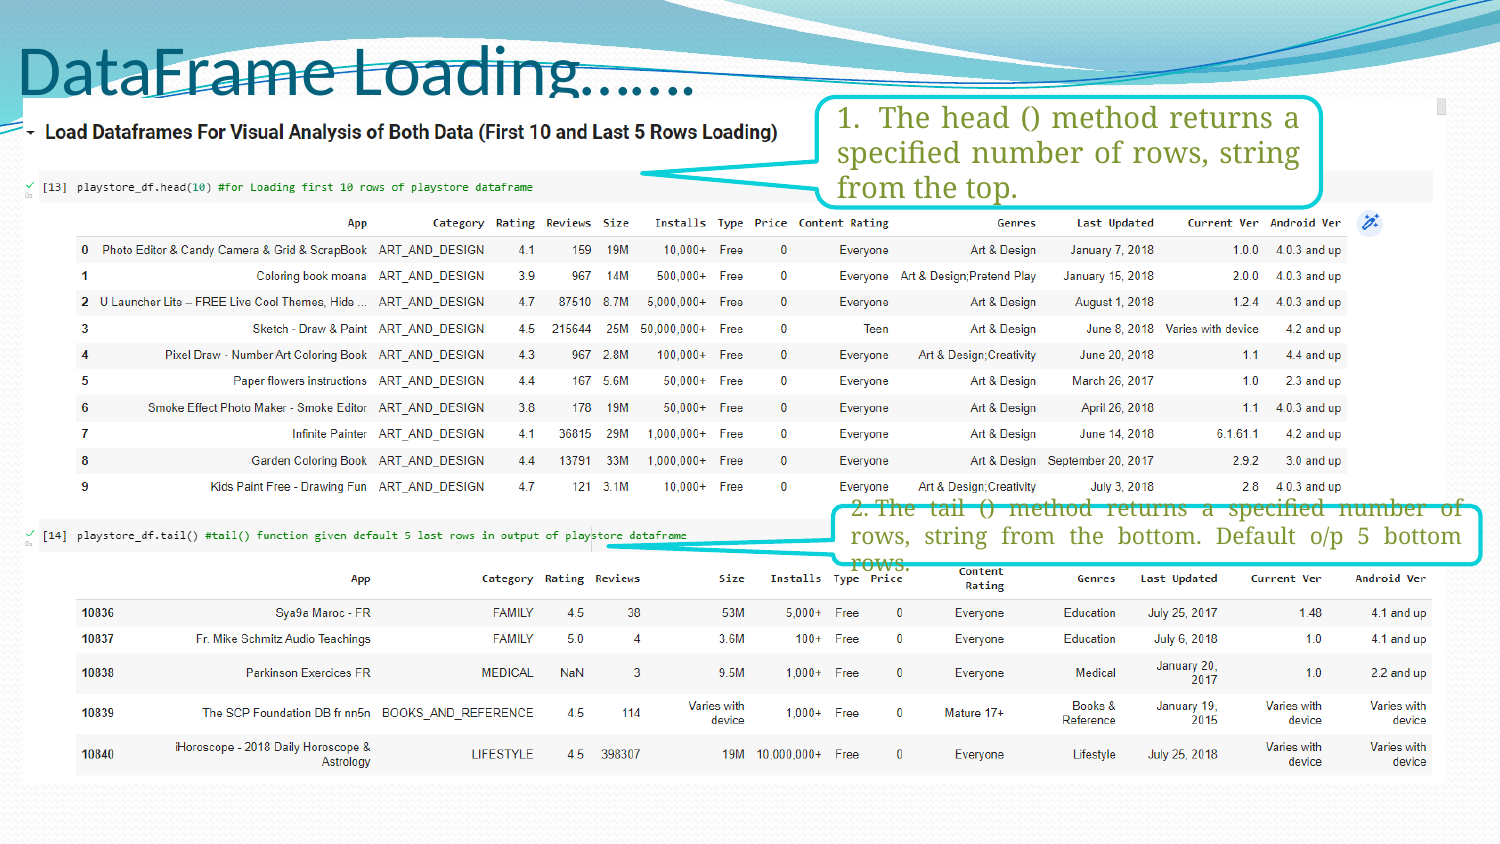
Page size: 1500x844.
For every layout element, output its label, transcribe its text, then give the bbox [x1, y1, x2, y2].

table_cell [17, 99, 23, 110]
picture [23, 97, 1447, 784]
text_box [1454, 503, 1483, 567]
title DataFrame Loading……. [17, 15, 1416, 104]
